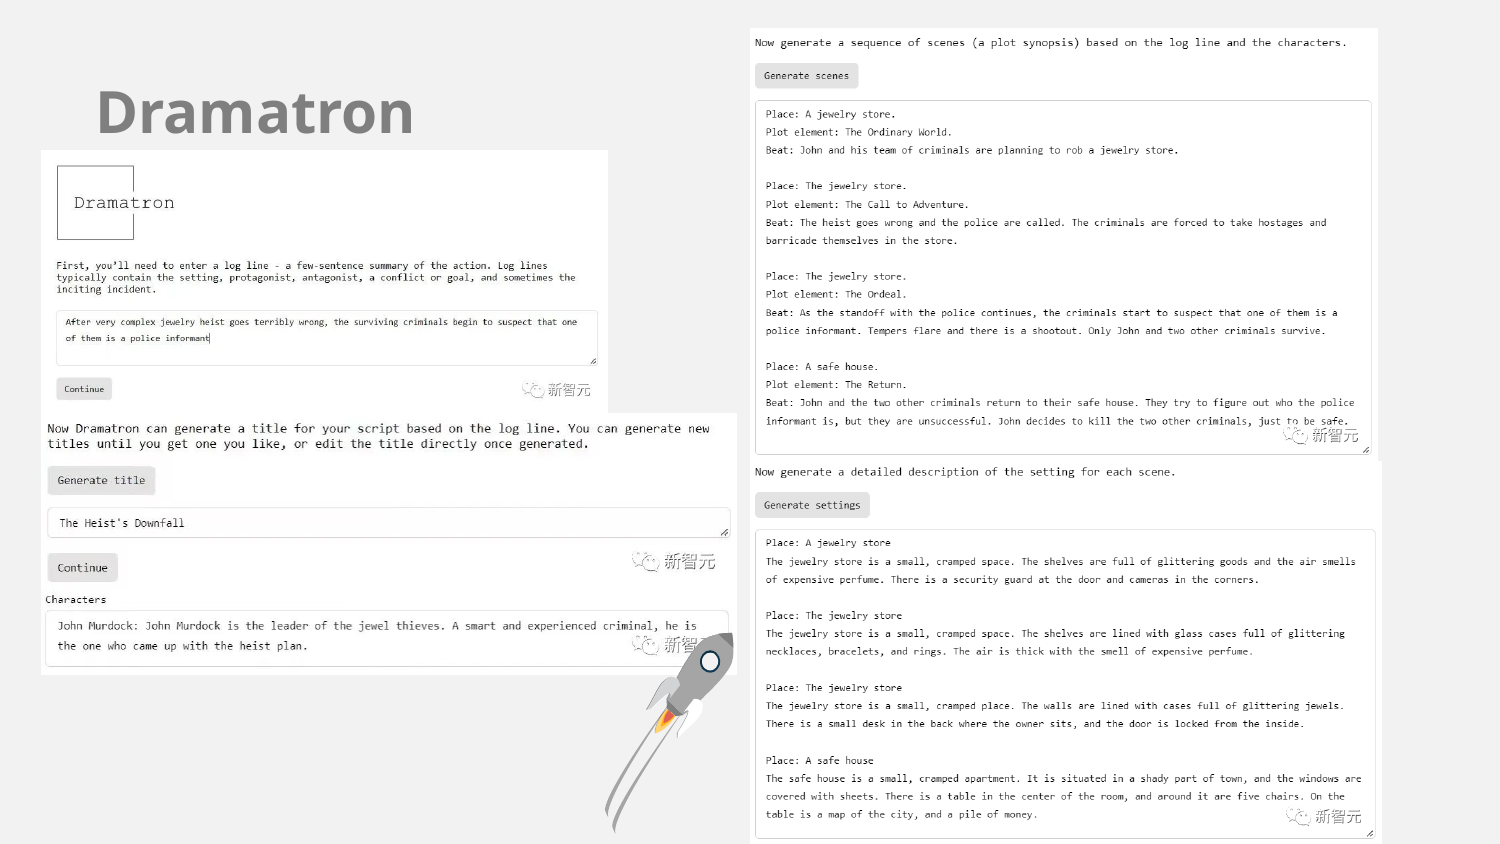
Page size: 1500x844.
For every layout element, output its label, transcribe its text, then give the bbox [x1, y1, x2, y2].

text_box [603, 632, 736, 834]
text_box Dramatron [80, 67, 744, 153]
picture [41, 149, 738, 675]
picture [749, 27, 1382, 844]
